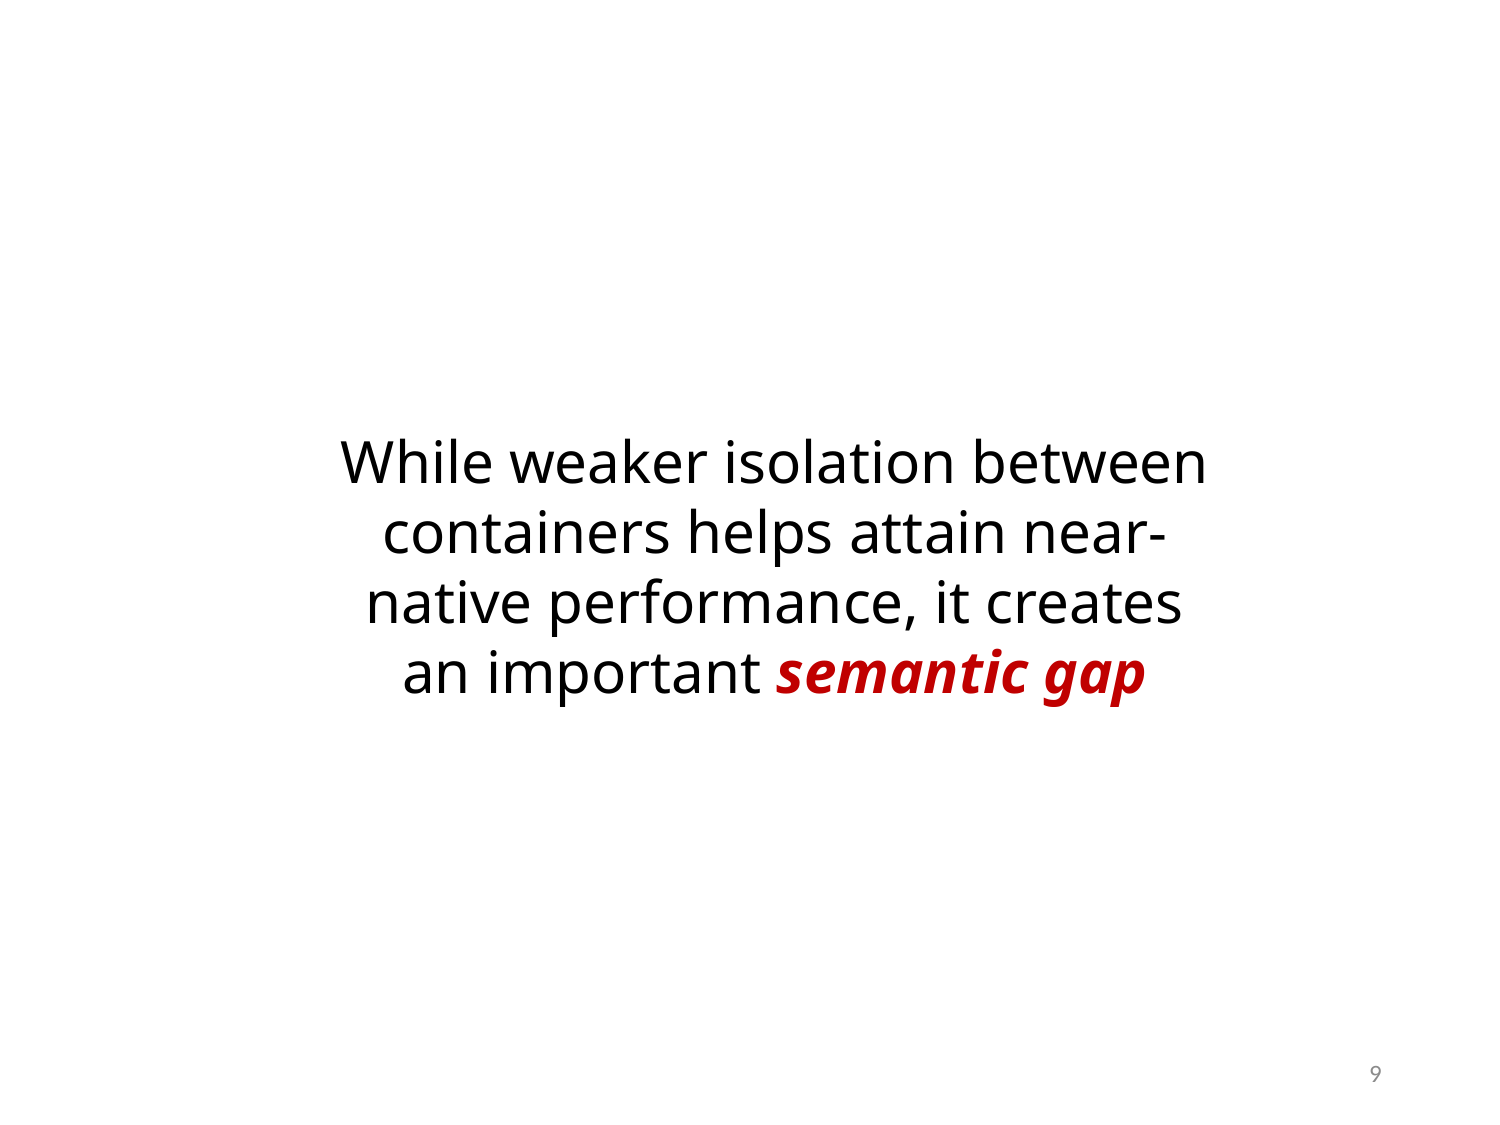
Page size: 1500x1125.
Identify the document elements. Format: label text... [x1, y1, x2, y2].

slide_number 9 [1059, 1042, 1397, 1103]
text_box While weaker isolation between containers helps attain near-native performance, it creates an important semantic gap [321, 417, 1229, 713]
